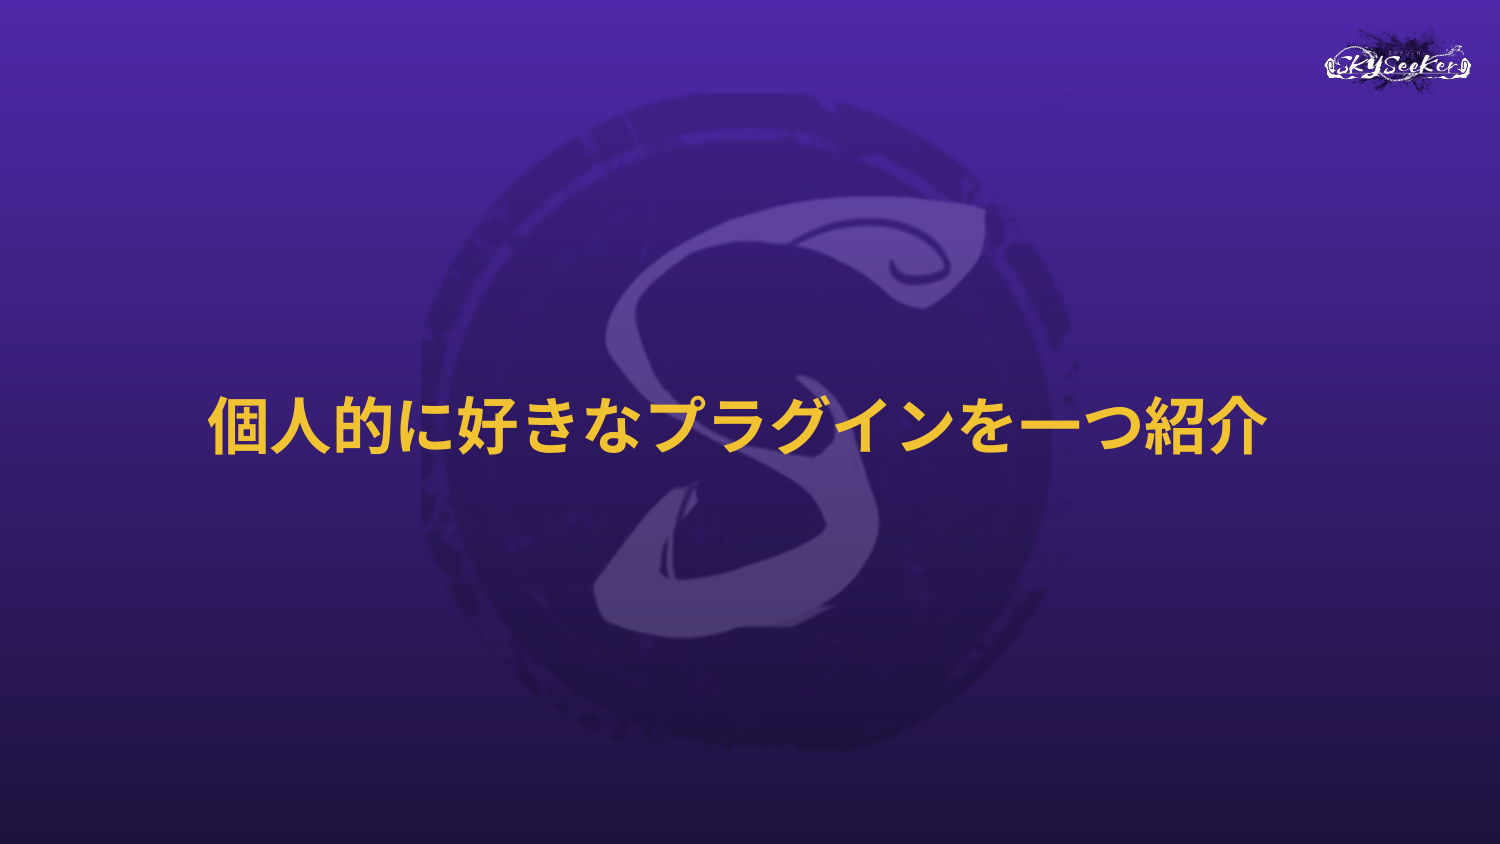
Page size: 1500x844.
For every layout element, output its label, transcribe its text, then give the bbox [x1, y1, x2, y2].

picture [1321, 24, 1475, 97]
text_box 個人的に好きなプラグインを一つ紹介 [192, 371, 1308, 472]
